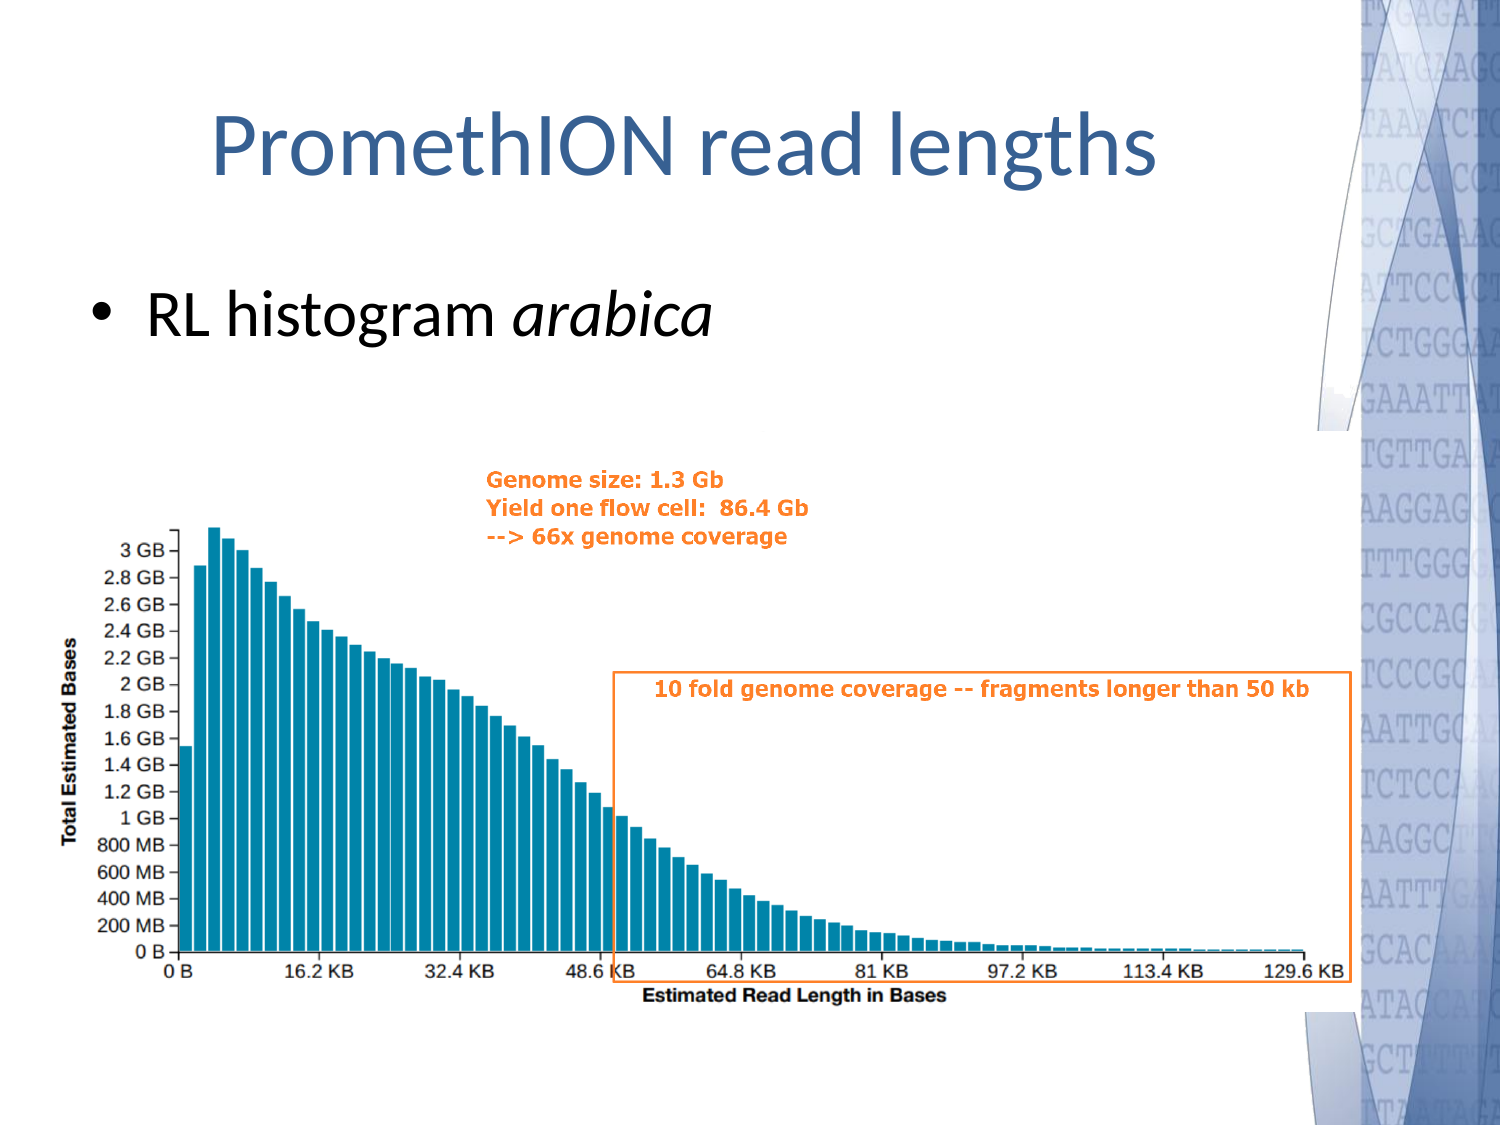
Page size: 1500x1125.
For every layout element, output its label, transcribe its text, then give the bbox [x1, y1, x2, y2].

list RL histogram arabica [75, 262, 1296, 429]
picture [40, 0, 1500, 1125]
title PromethION read lengths [74, 44, 1296, 233]
